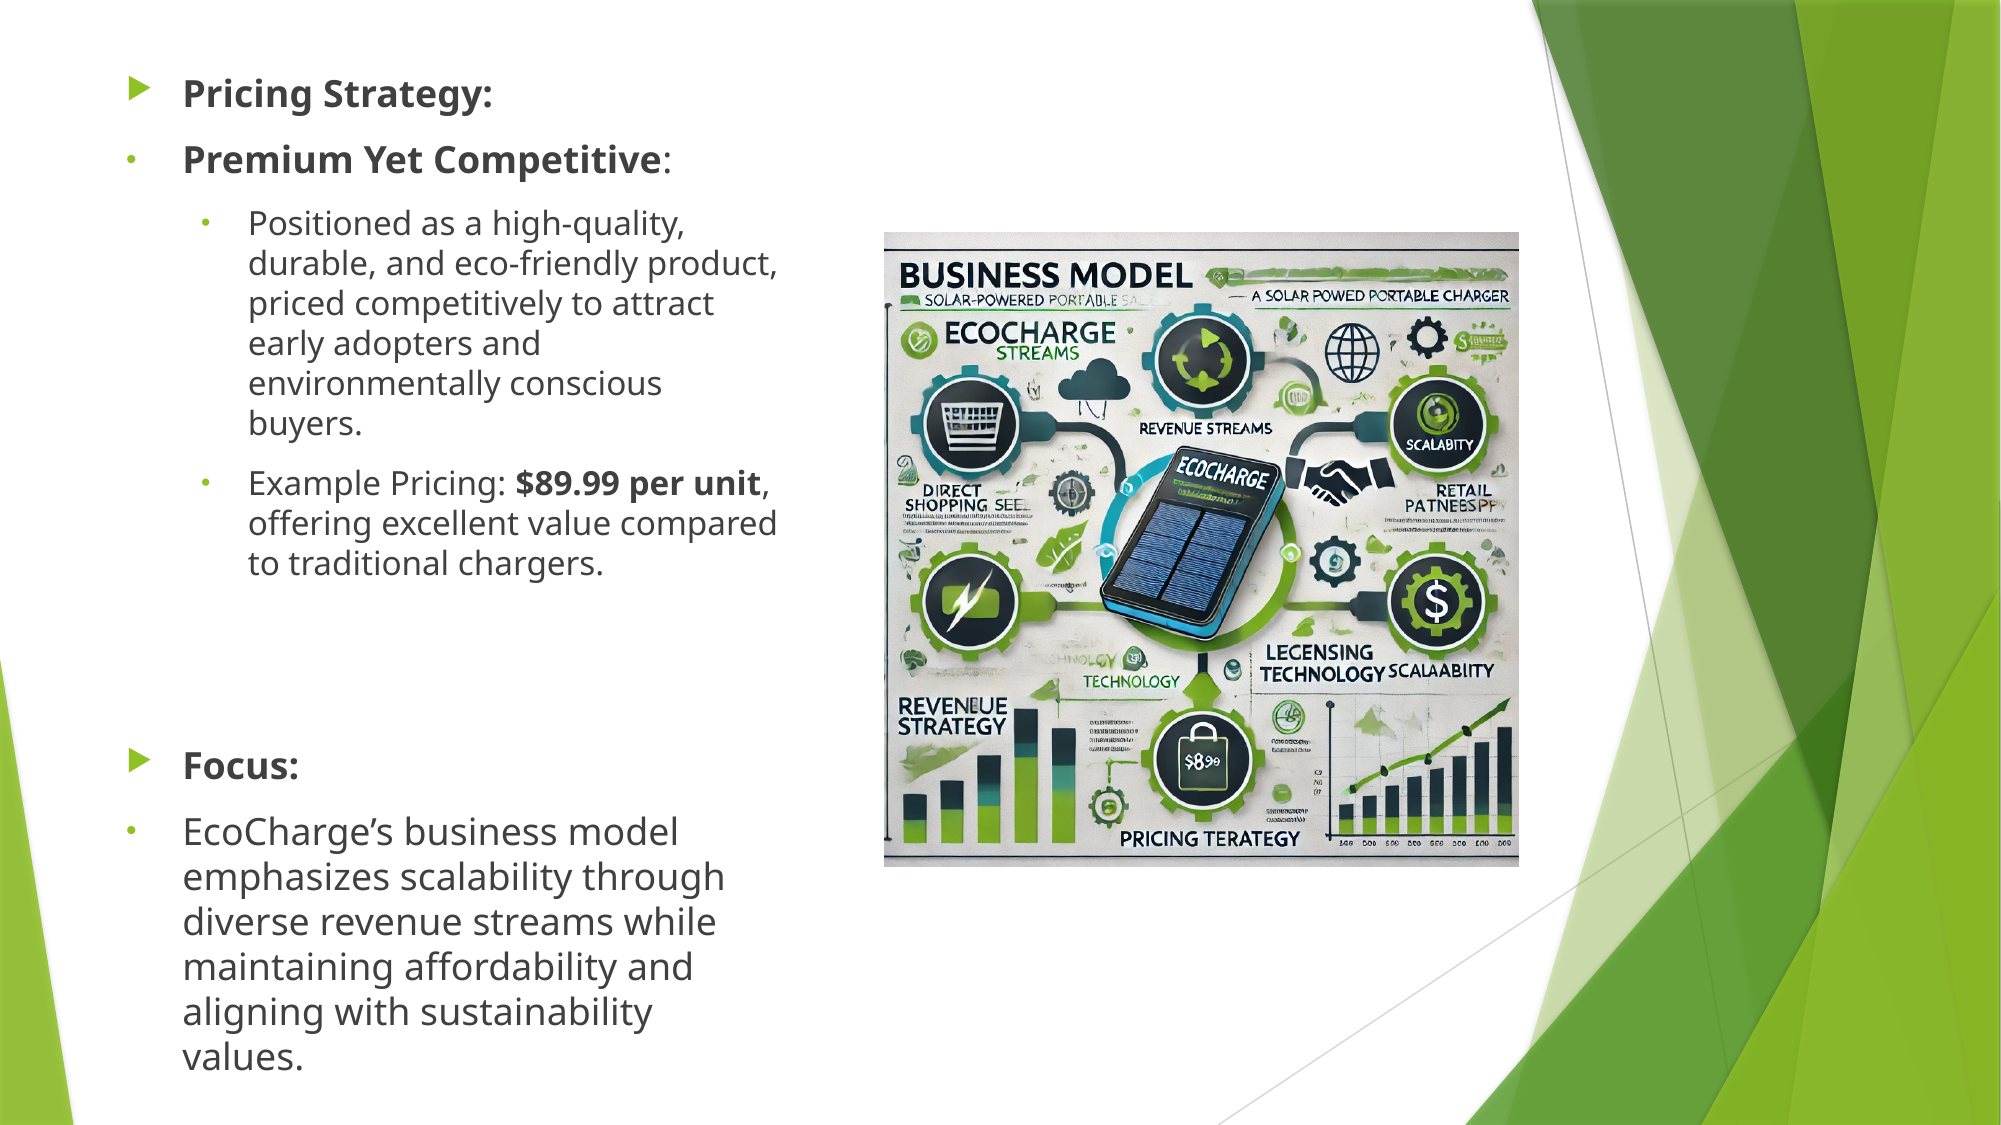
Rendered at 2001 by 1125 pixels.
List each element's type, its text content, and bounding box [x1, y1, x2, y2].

list Pricing Strategy: Premium Yet Competitive: Positioned as a high-quality, durable, and eco-friendly product, priced competitively to attract early adopters and environmentally conscious buyers. Example Pricing: $89.99 per unit, offering excellent value compared to traditional chargers. Focus: EcoCharge’s business model emphasizes scalability through diverse revenue streams while maintaining affordability and aligning with sustainability values. [111, 62, 799, 991]
picture [884, 231, 1520, 867]
